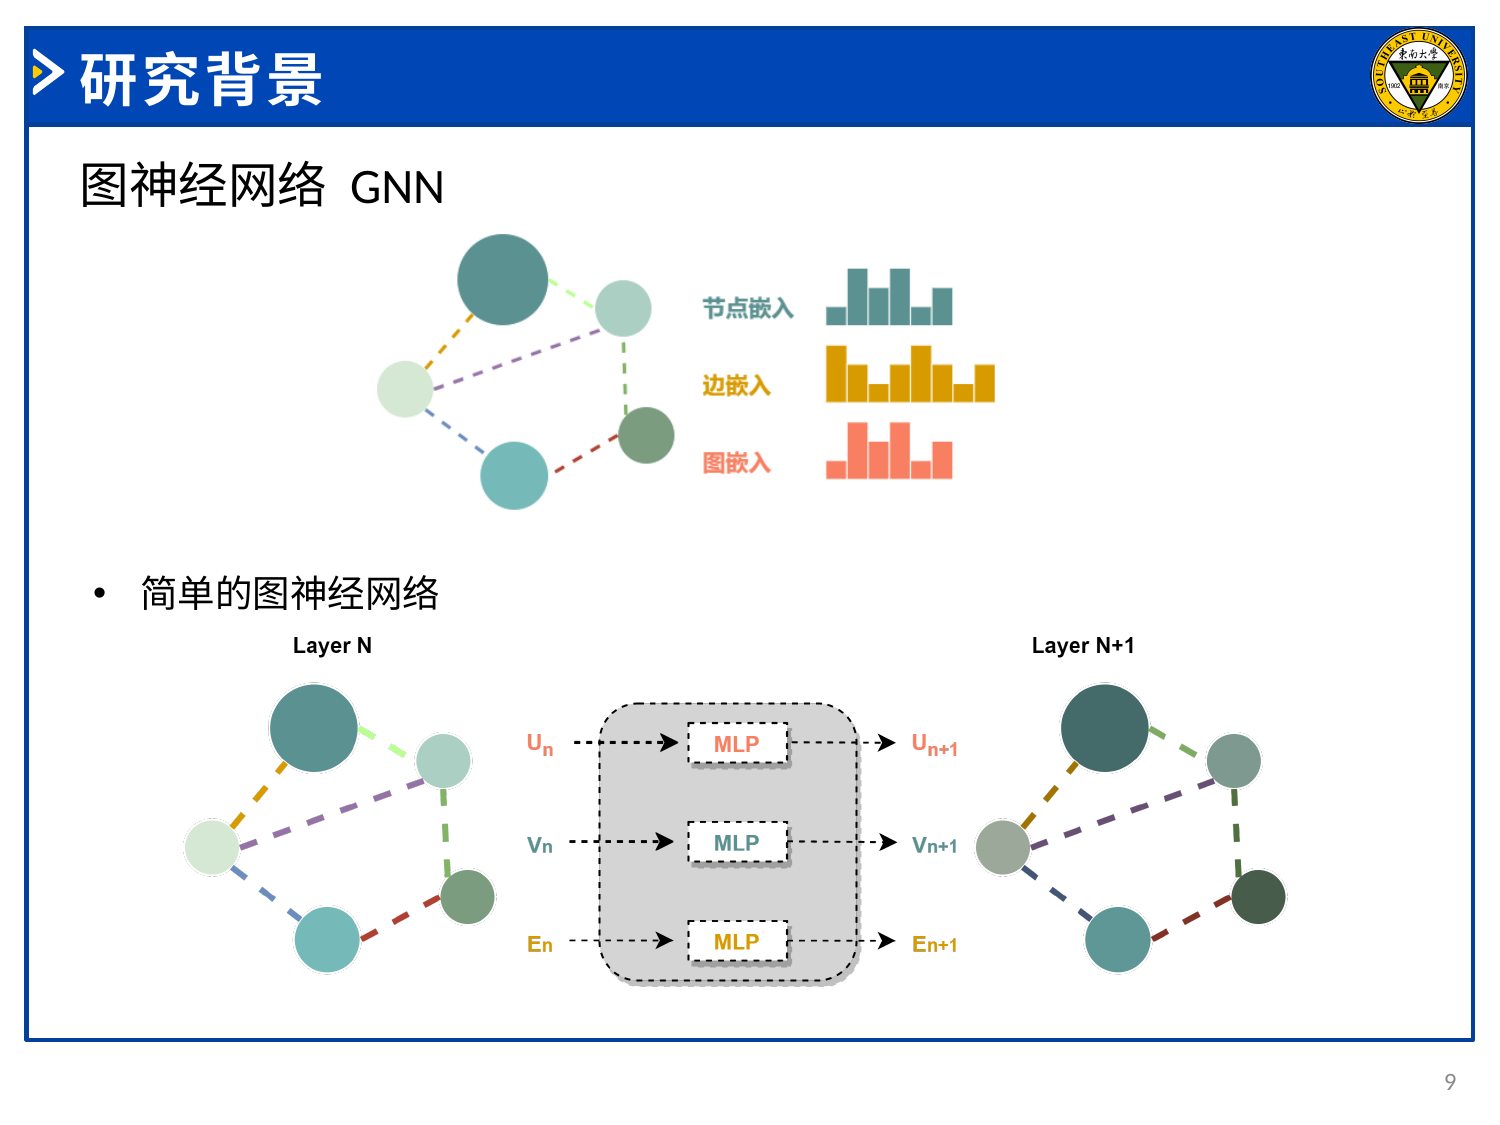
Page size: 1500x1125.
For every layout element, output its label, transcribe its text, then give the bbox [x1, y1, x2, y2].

list 图神经网络 GNN [64, 146, 1468, 221]
title 研究背景 [64, 35, 1307, 122]
slide_number 9 [1382, 1051, 1472, 1111]
picture [1370, 27, 1468, 124]
text_box 简单的图神经网络 [78, 562, 455, 623]
picture [183, 623, 1292, 987]
picture [376, 233, 996, 511]
